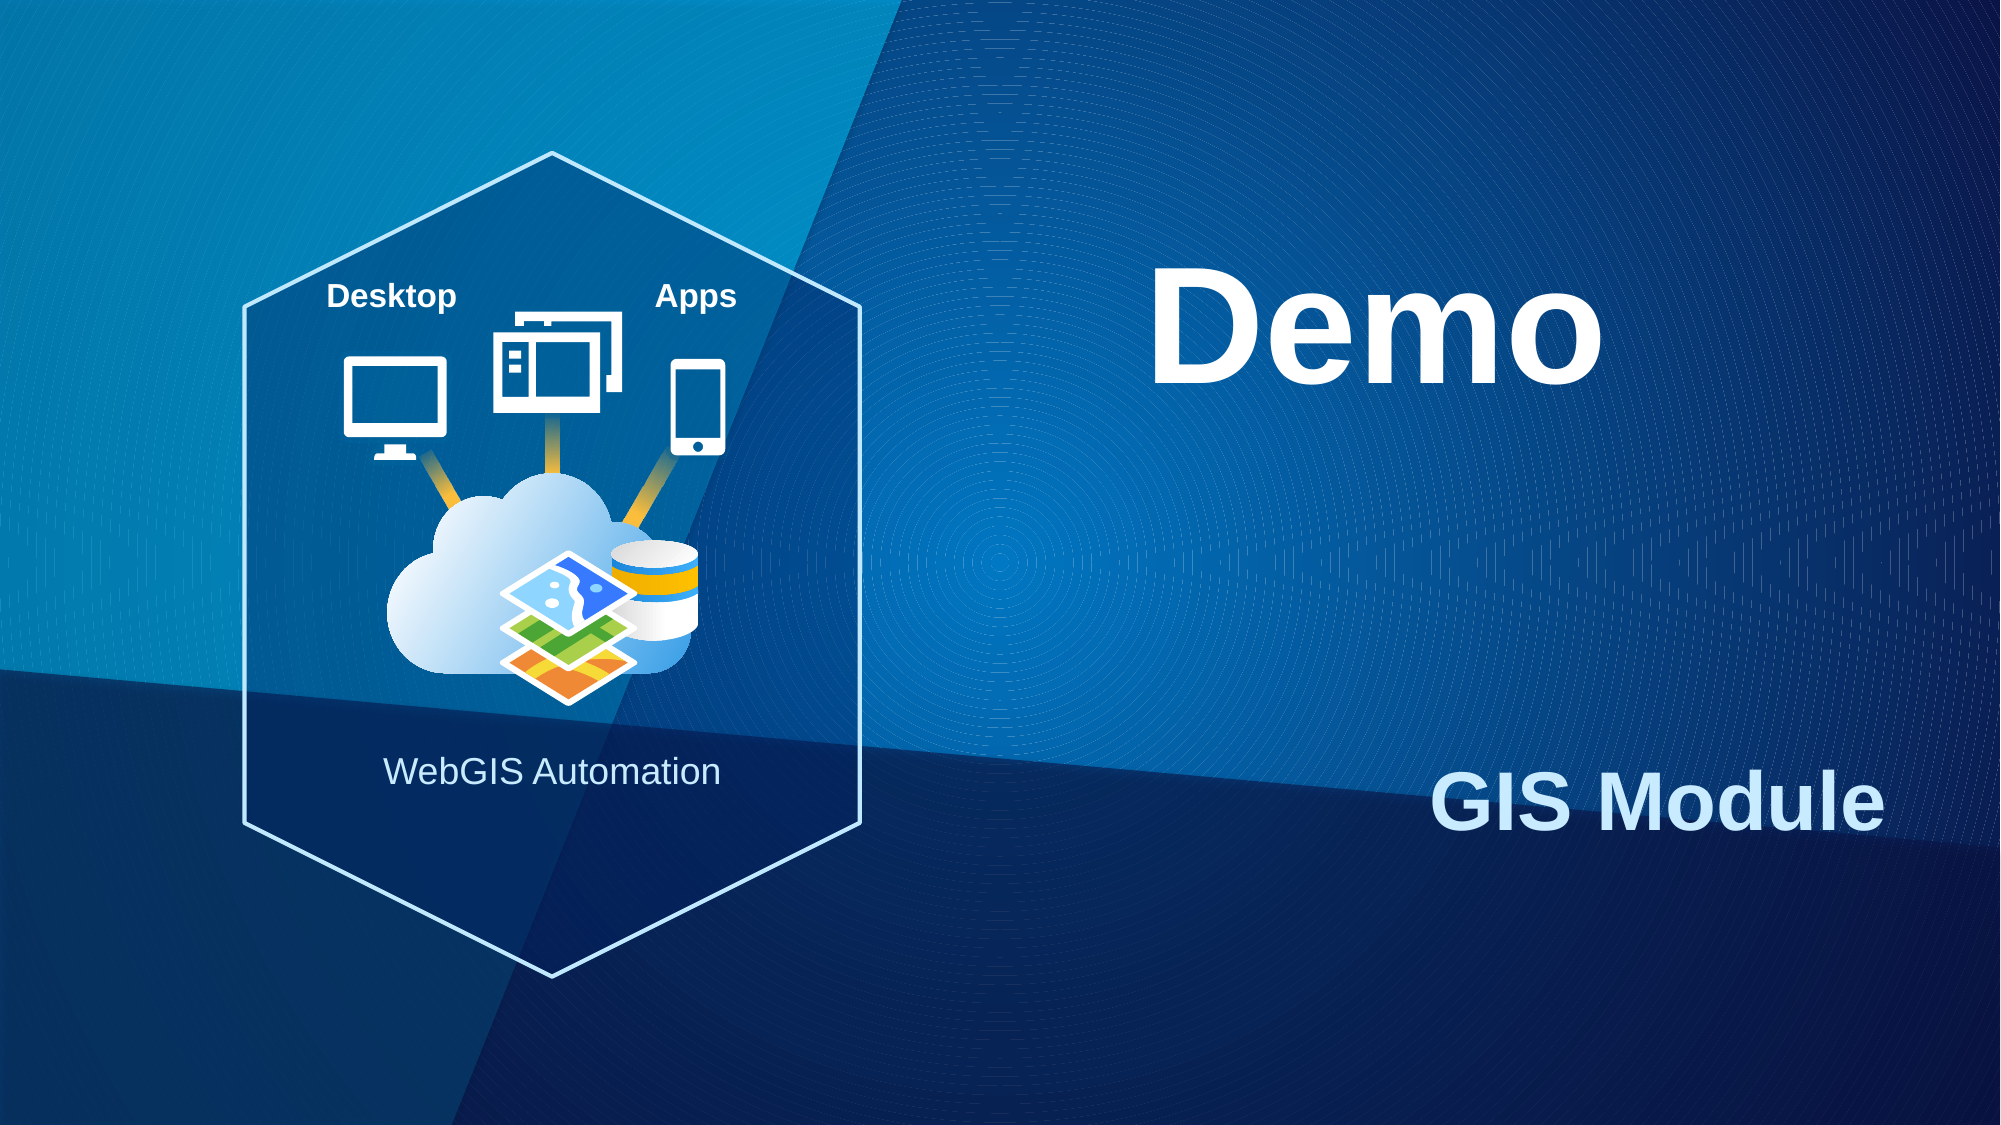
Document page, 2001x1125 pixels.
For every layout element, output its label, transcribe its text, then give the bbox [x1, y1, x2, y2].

title Demo [1144, 214, 1888, 417]
text_box Desktop [315, 274, 469, 322]
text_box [338, 305, 731, 707]
text_box Apps [625, 274, 767, 322]
text_box WebGIS Automation [368, 739, 782, 800]
text_box [242, 151, 862, 979]
text_box GIS Module [1144, 747, 1888, 848]
